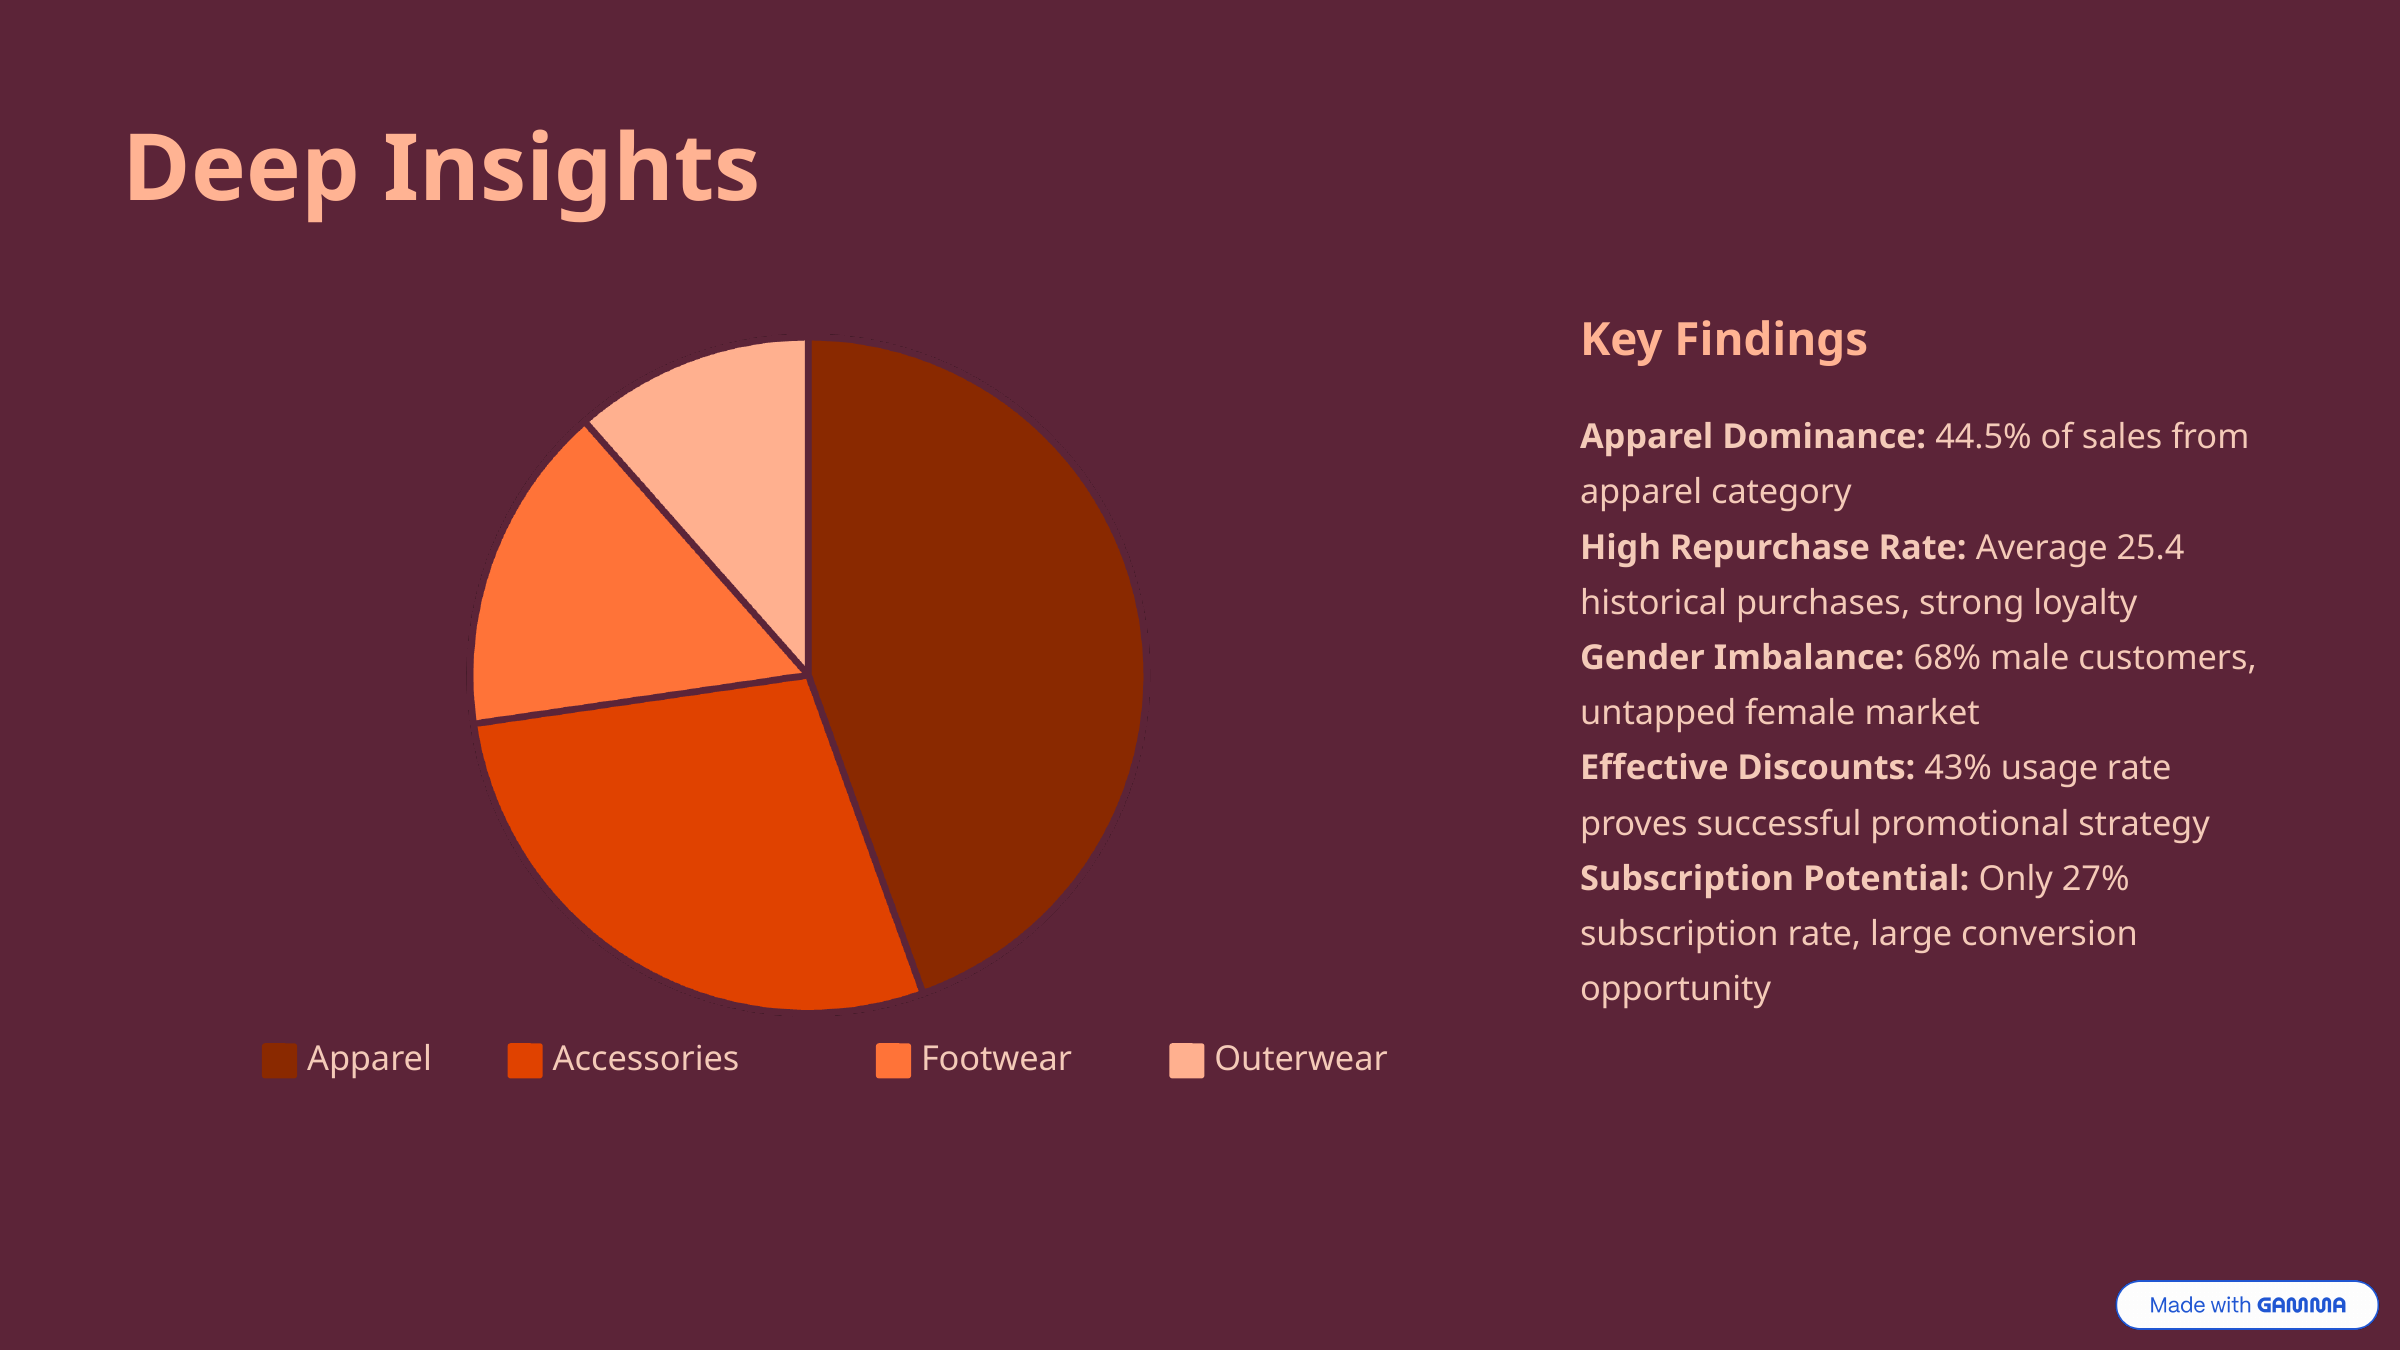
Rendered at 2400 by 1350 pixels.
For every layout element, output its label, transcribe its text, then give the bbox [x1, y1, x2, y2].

picture [122, 311, 1494, 1039]
text_box Apparel Dominance: 44.5% of sales from apparel category High Repurchase Rate: Average 25.4 historical purchases, strong loyalty Gender Imbalance: 68% male customers, untapped female market Effective Discounts: 43% usage rate proves successful promotional strategy Subscription Potential: Only 27% subscription rate, large conversion opportunity [1580, 400, 2279, 1187]
text_box Outerwear [1214, 1043, 1406, 1079]
picture [2106, 1271, 2389, 1339]
text_box [1169, 1043, 1205, 1079]
text_box Footwear [921, 1043, 1089, 1079]
text_box [875, 1043, 912, 1079]
text_box [507, 1043, 543, 1079]
text_box Accessories [552, 1043, 760, 1079]
text_box [261, 1043, 298, 1079]
text_box Key Findings [1580, 306, 2049, 366]
text_box Deep Insights [122, 101, 1060, 219]
text_box Apparel [307, 1043, 447, 1079]
